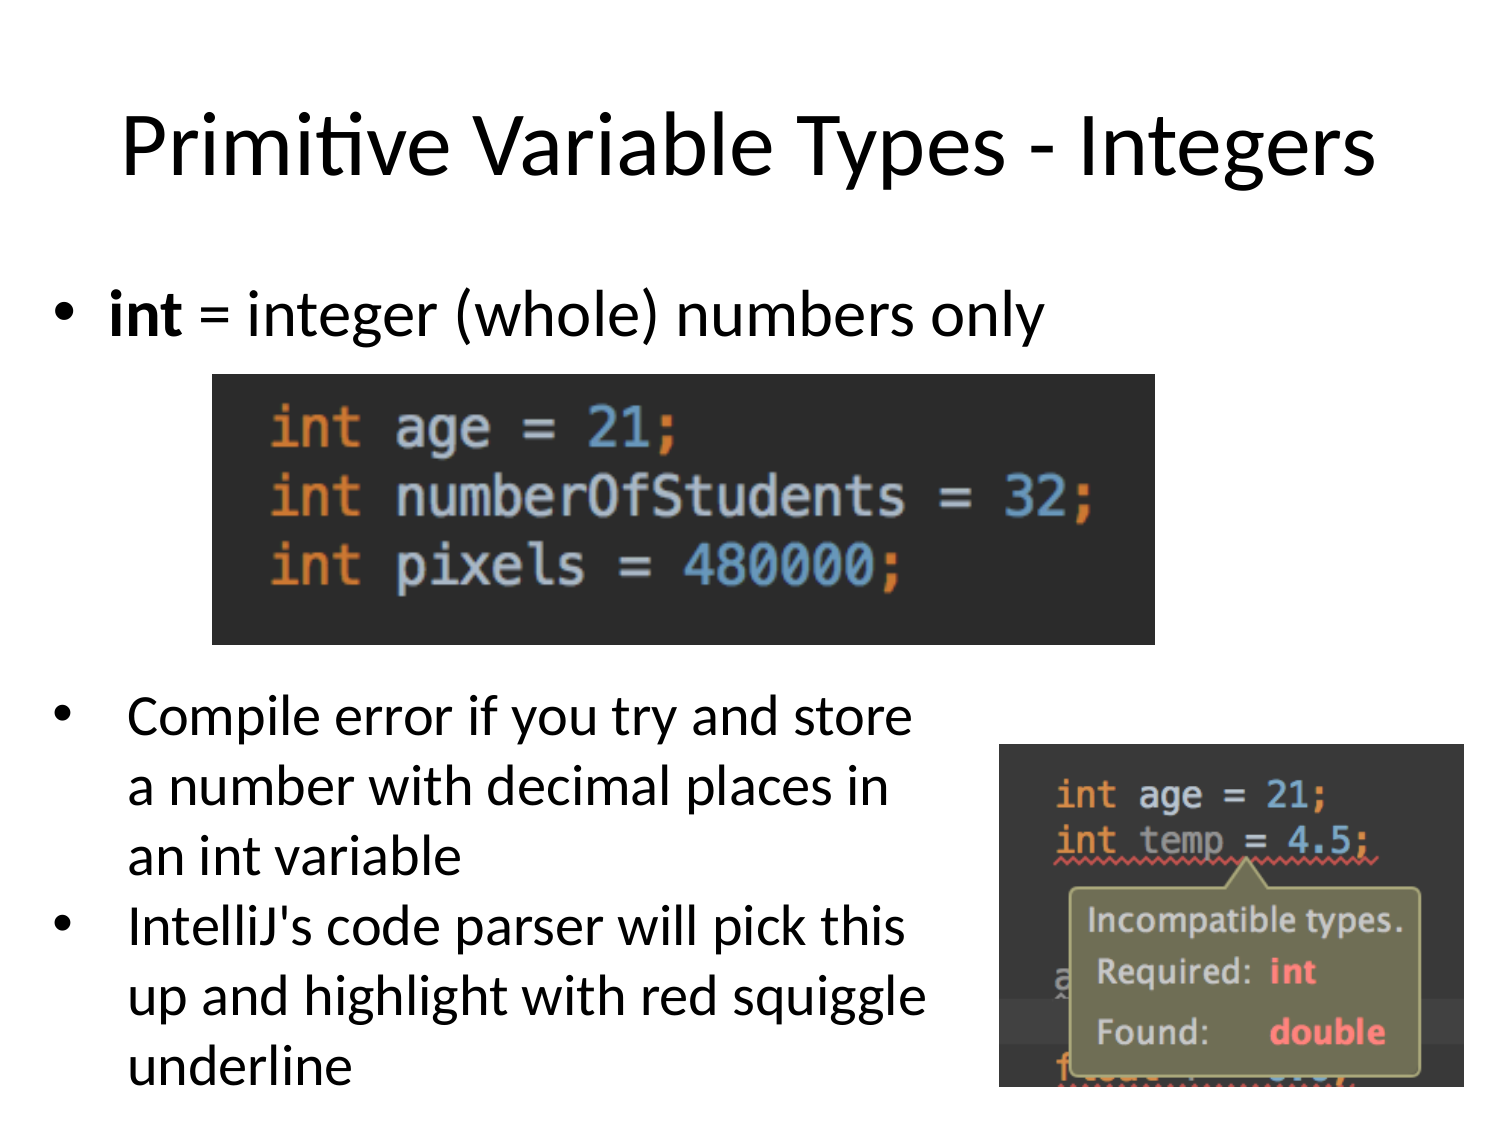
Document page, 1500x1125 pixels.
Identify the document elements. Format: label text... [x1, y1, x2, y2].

list int = integer (whole) numbers only [37, 262, 1388, 1088]
title Primitive Variable Types - Integers [75, 45, 1425, 233]
picture [999, 744, 1464, 1087]
picture [212, 374, 1155, 645]
text_box Compile error if you try and store a number with decimal places in an int variable IntelliJ's code parser will pick this up and highlight with red squiggle underline [37, 670, 948, 1125]
